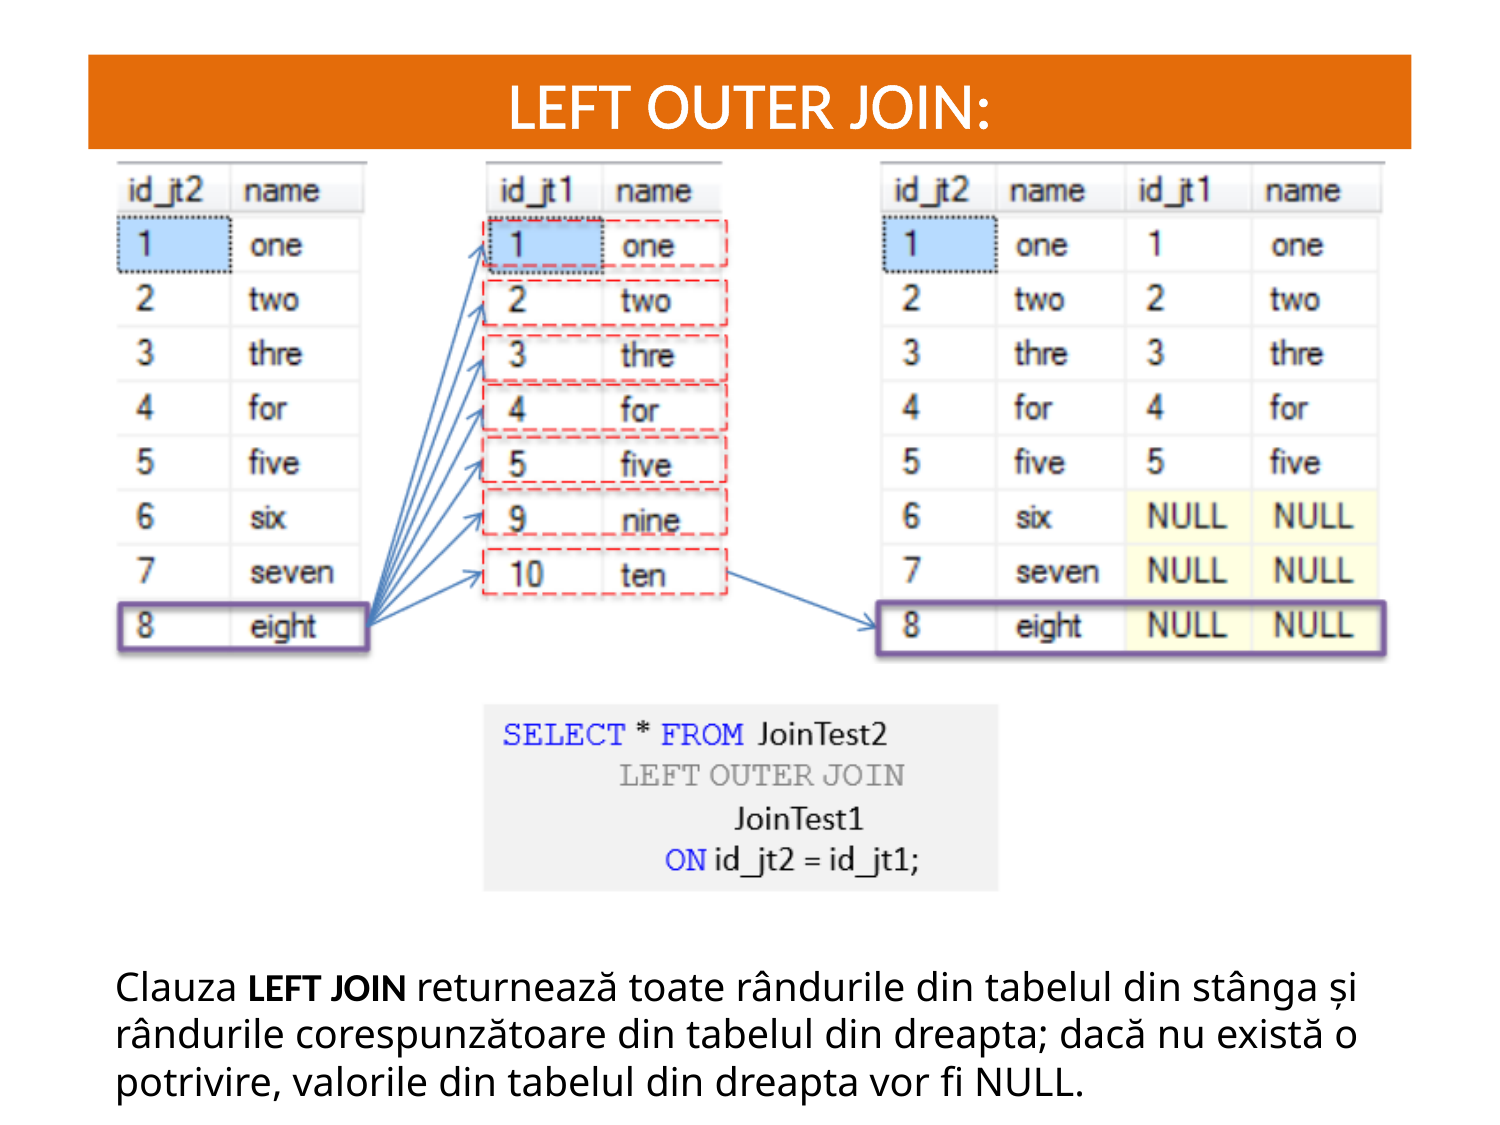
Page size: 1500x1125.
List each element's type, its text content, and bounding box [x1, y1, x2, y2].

text_box Clauza LEFT JOIN returnează toate rândurile din tabelul din stânga și rândurile corespunzătoare din tabelul din dreapta; dacă nu există o potrivire, valorile din tabelul din dreapta vor fi NULL. [100, 954, 1412, 1112]
picture [478, 692, 1005, 906]
picture [100, 160, 1400, 665]
text_box LEFT OUTER JOIN: [88, 54, 1412, 150]
